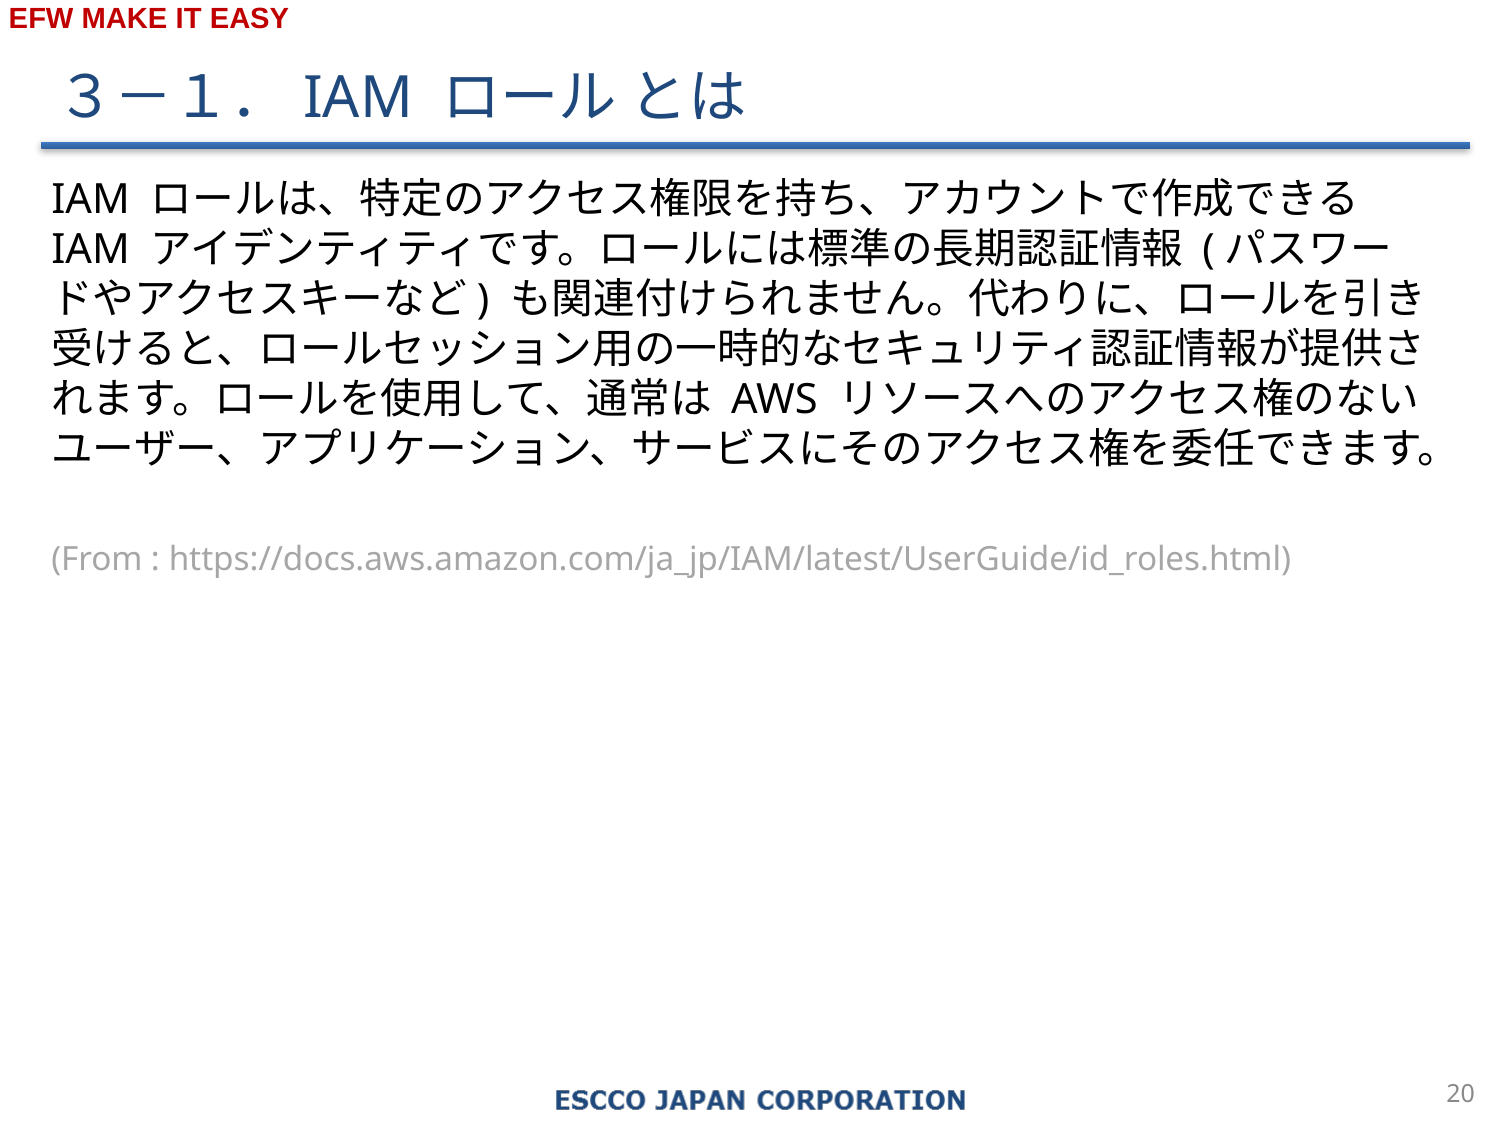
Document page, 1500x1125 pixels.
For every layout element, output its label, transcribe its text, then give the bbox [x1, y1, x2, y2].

picture [523, 1069, 999, 1125]
title ３－１．IAM ロール とは [41, 44, 1392, 138]
text_box IAM ロールは、特定のアクセス権限を持ち、アカウントで作成できる IAM アイデンティティです。ロールには標準の長期認証情報 (パスワードやアクセスキーなど) も関連付けられません。代わりに、ロールを引き受けると、ロールセッション用の一時的なセキュリティ認証情報が提供されます。ロールを使用して、通常は AWS リソースへのアクセス権のないユーザー、アプリケーション、サービスにそのアクセス権を委任できます。 (From : https://docs.aws.amazon.com/ja_jp/IAM/latest/UserGuide/id_roles.html) [36, 164, 1444, 585]
text_box 19 [1139, 1065, 1490, 1125]
text_box [25, 0, 76, 27]
